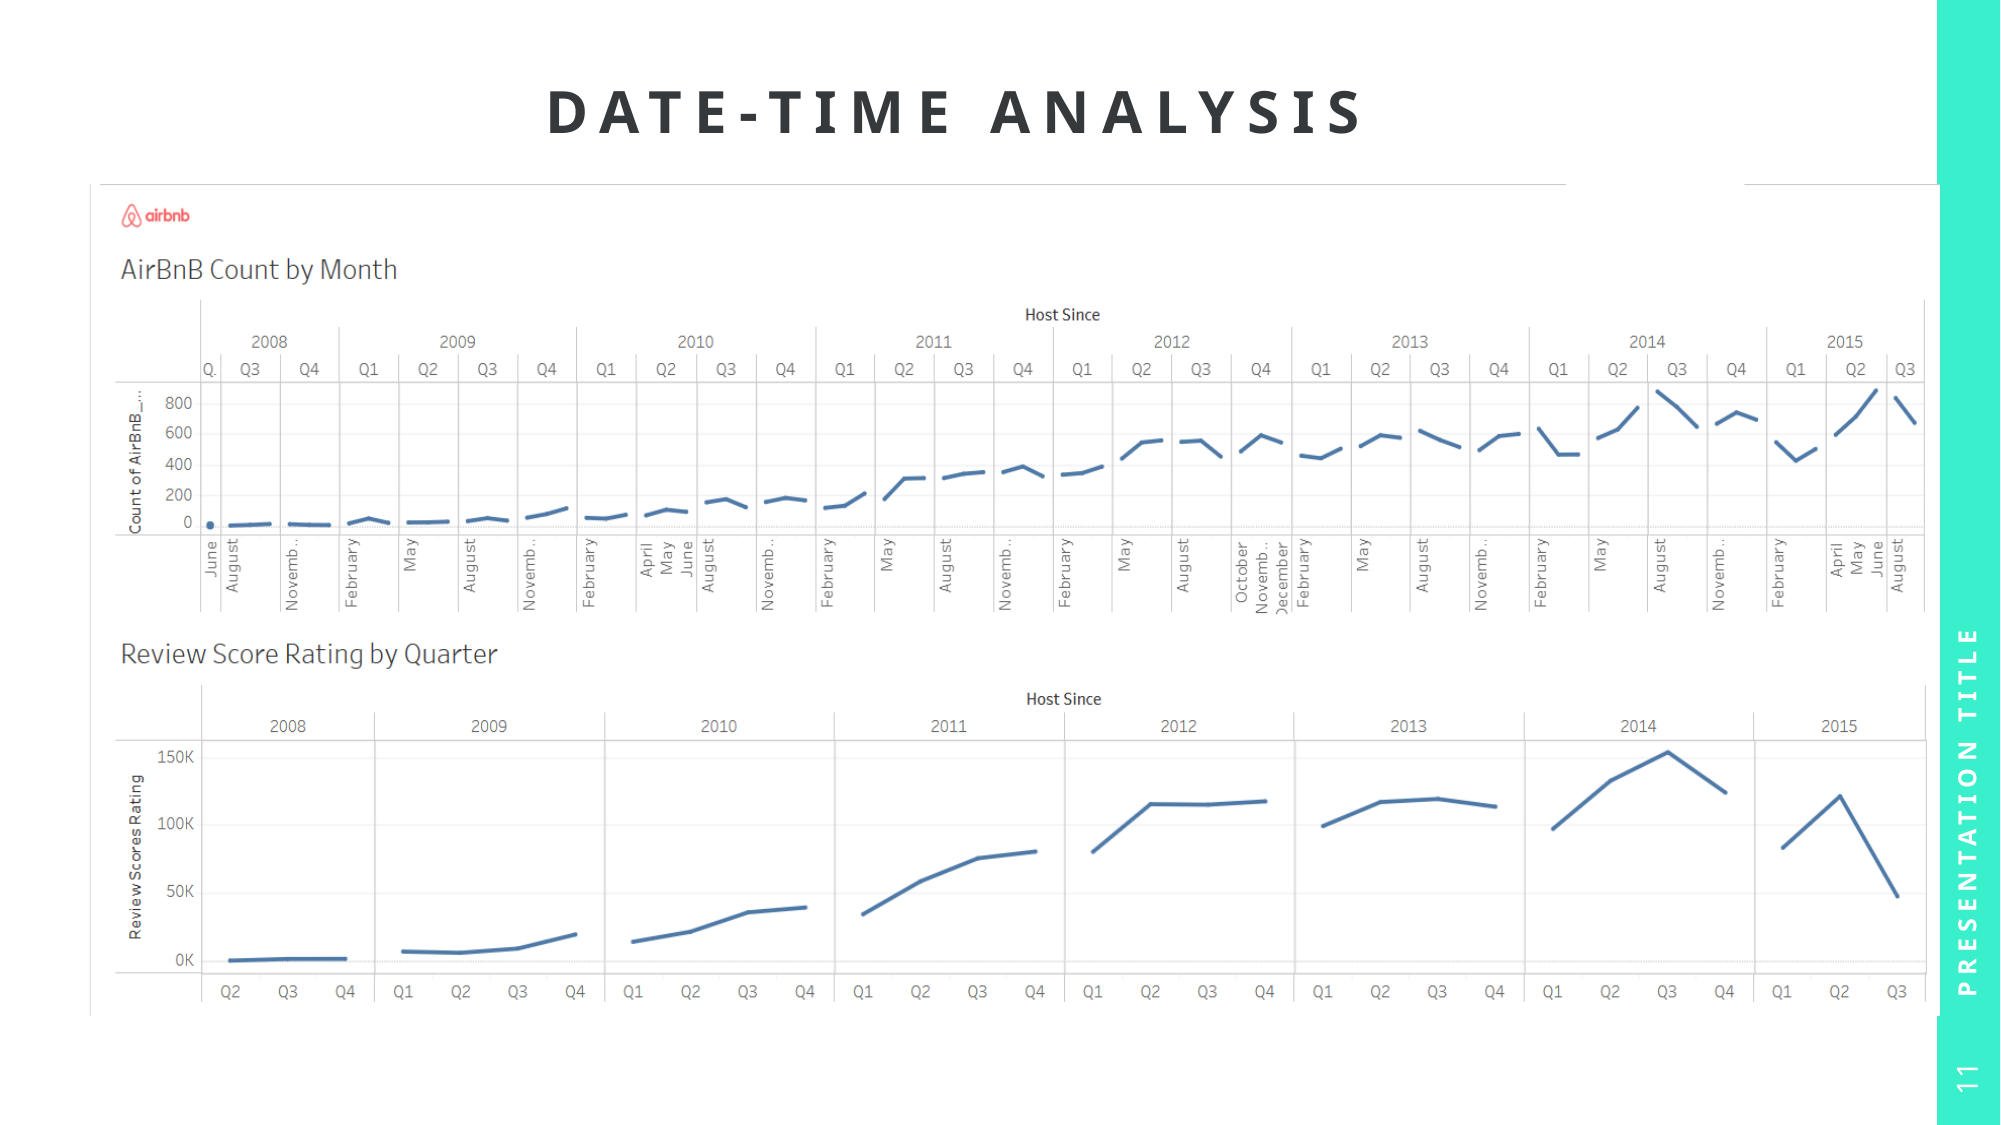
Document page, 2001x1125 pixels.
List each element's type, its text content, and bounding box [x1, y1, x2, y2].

slide_number 11 [1937, 1032, 2000, 1125]
footer Presentation Title [1937, 0, 2000, 1032]
title Date-time analysis [136, 61, 1797, 169]
picture [89, 184, 1940, 1016]
